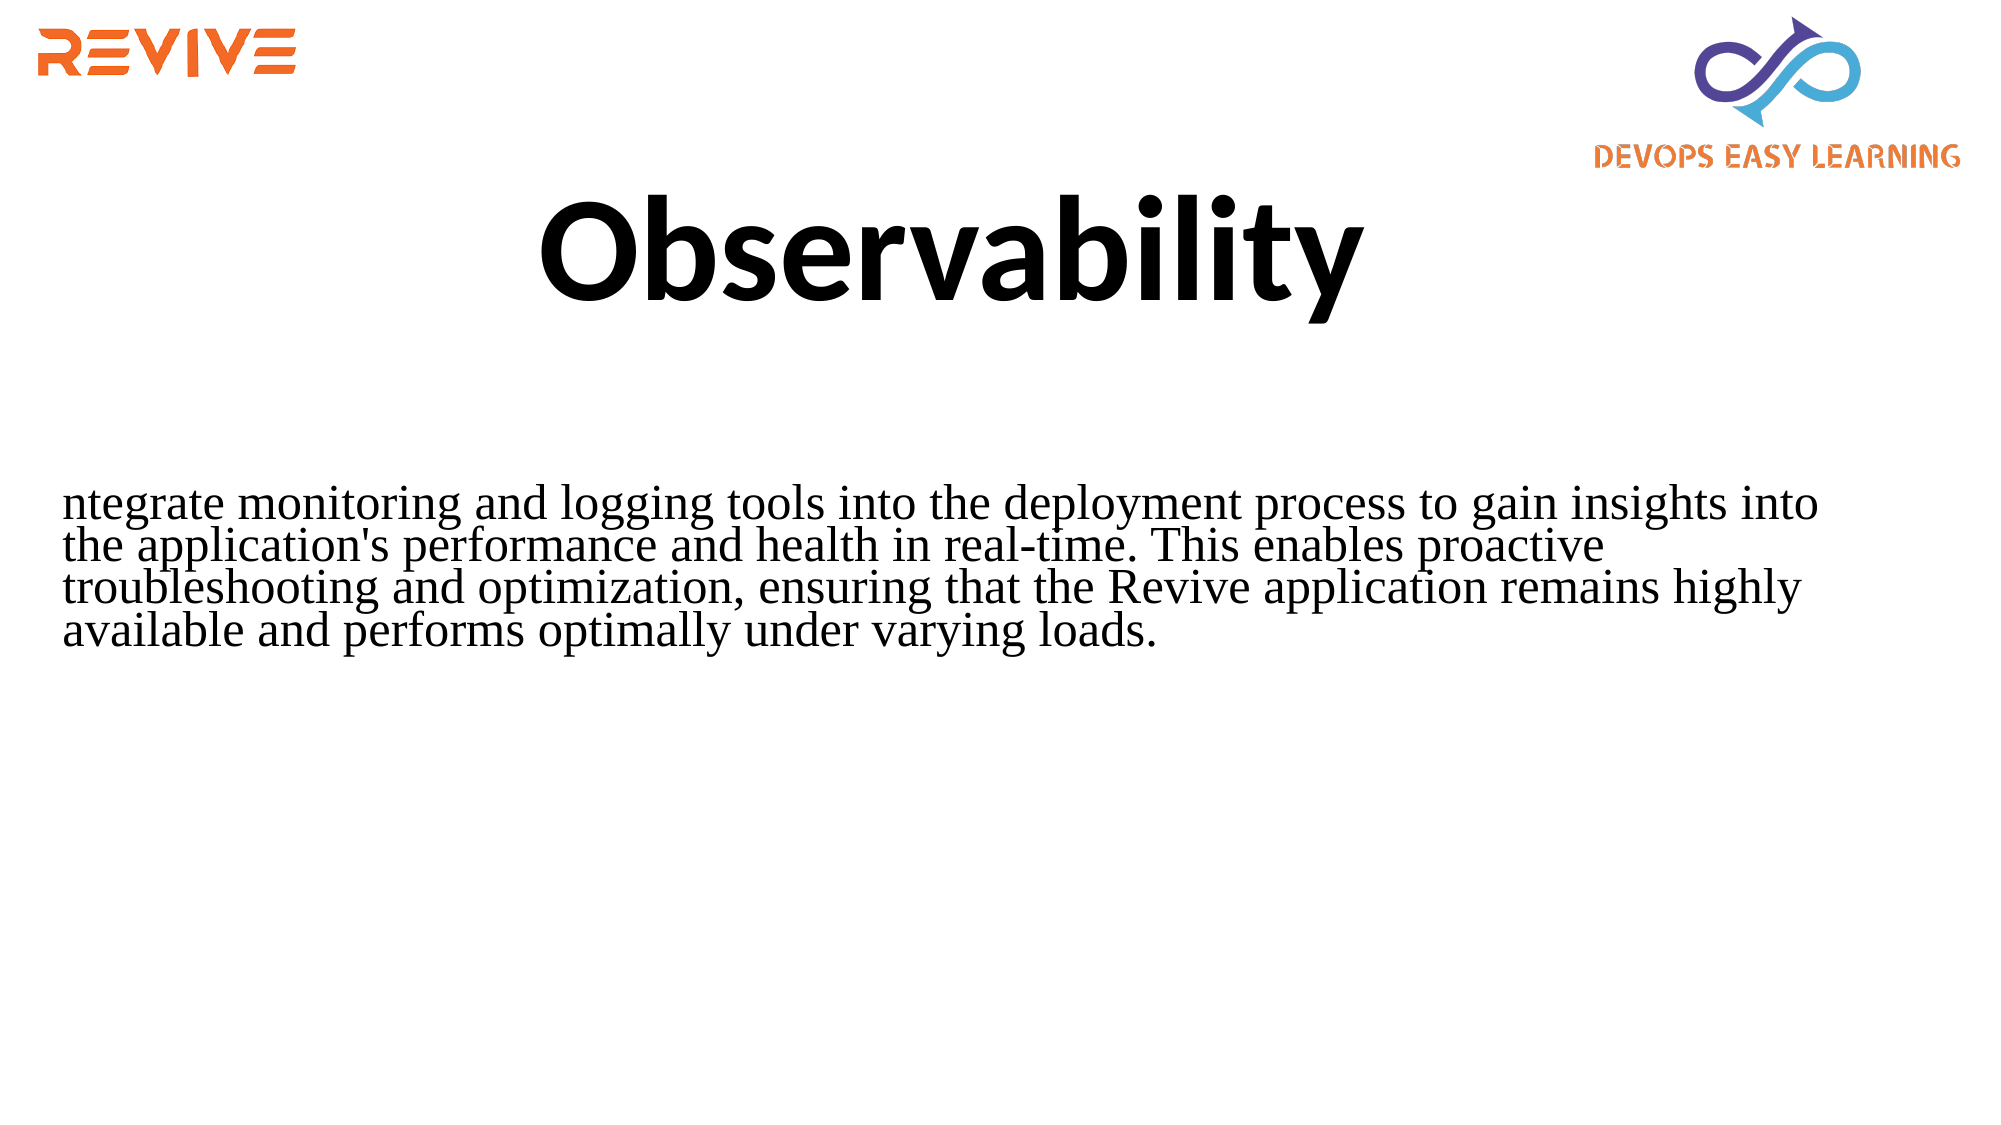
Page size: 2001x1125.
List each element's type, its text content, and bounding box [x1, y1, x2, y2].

title Observability [202, 121, 1703, 341]
picture [0, 0, 335, 120]
picture [1577, 0, 1978, 201]
subtitle ntegrate monitoring and logging tools into the deployment process to gain insights into the application's performance and health in real-time. This enables proactive troubleshooting and optimization, ensuring that the Revive application remains highly available and performs optimally under varying loads. [47, 477, 1851, 762]
